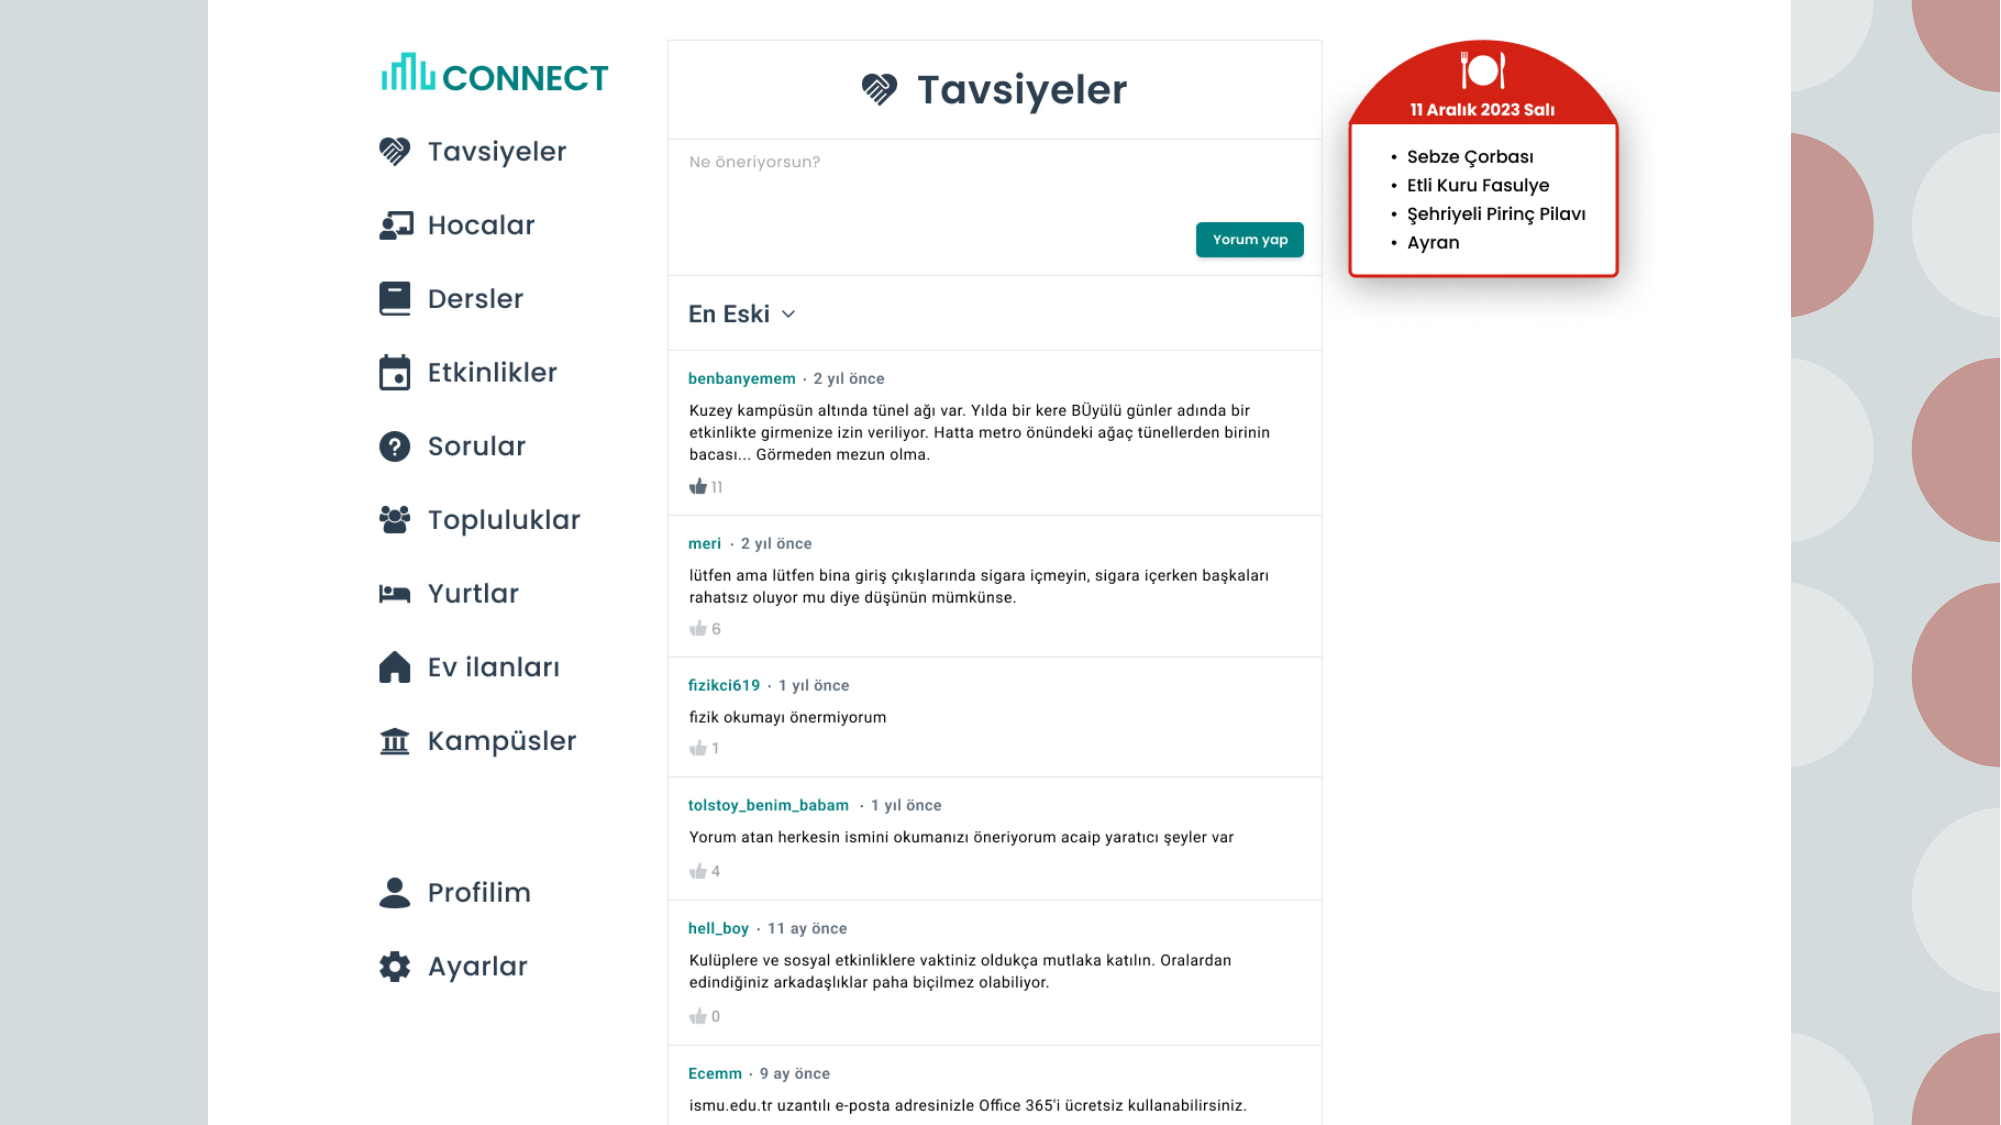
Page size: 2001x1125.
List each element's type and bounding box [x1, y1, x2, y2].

picture [208, 0, 1791, 1125]
